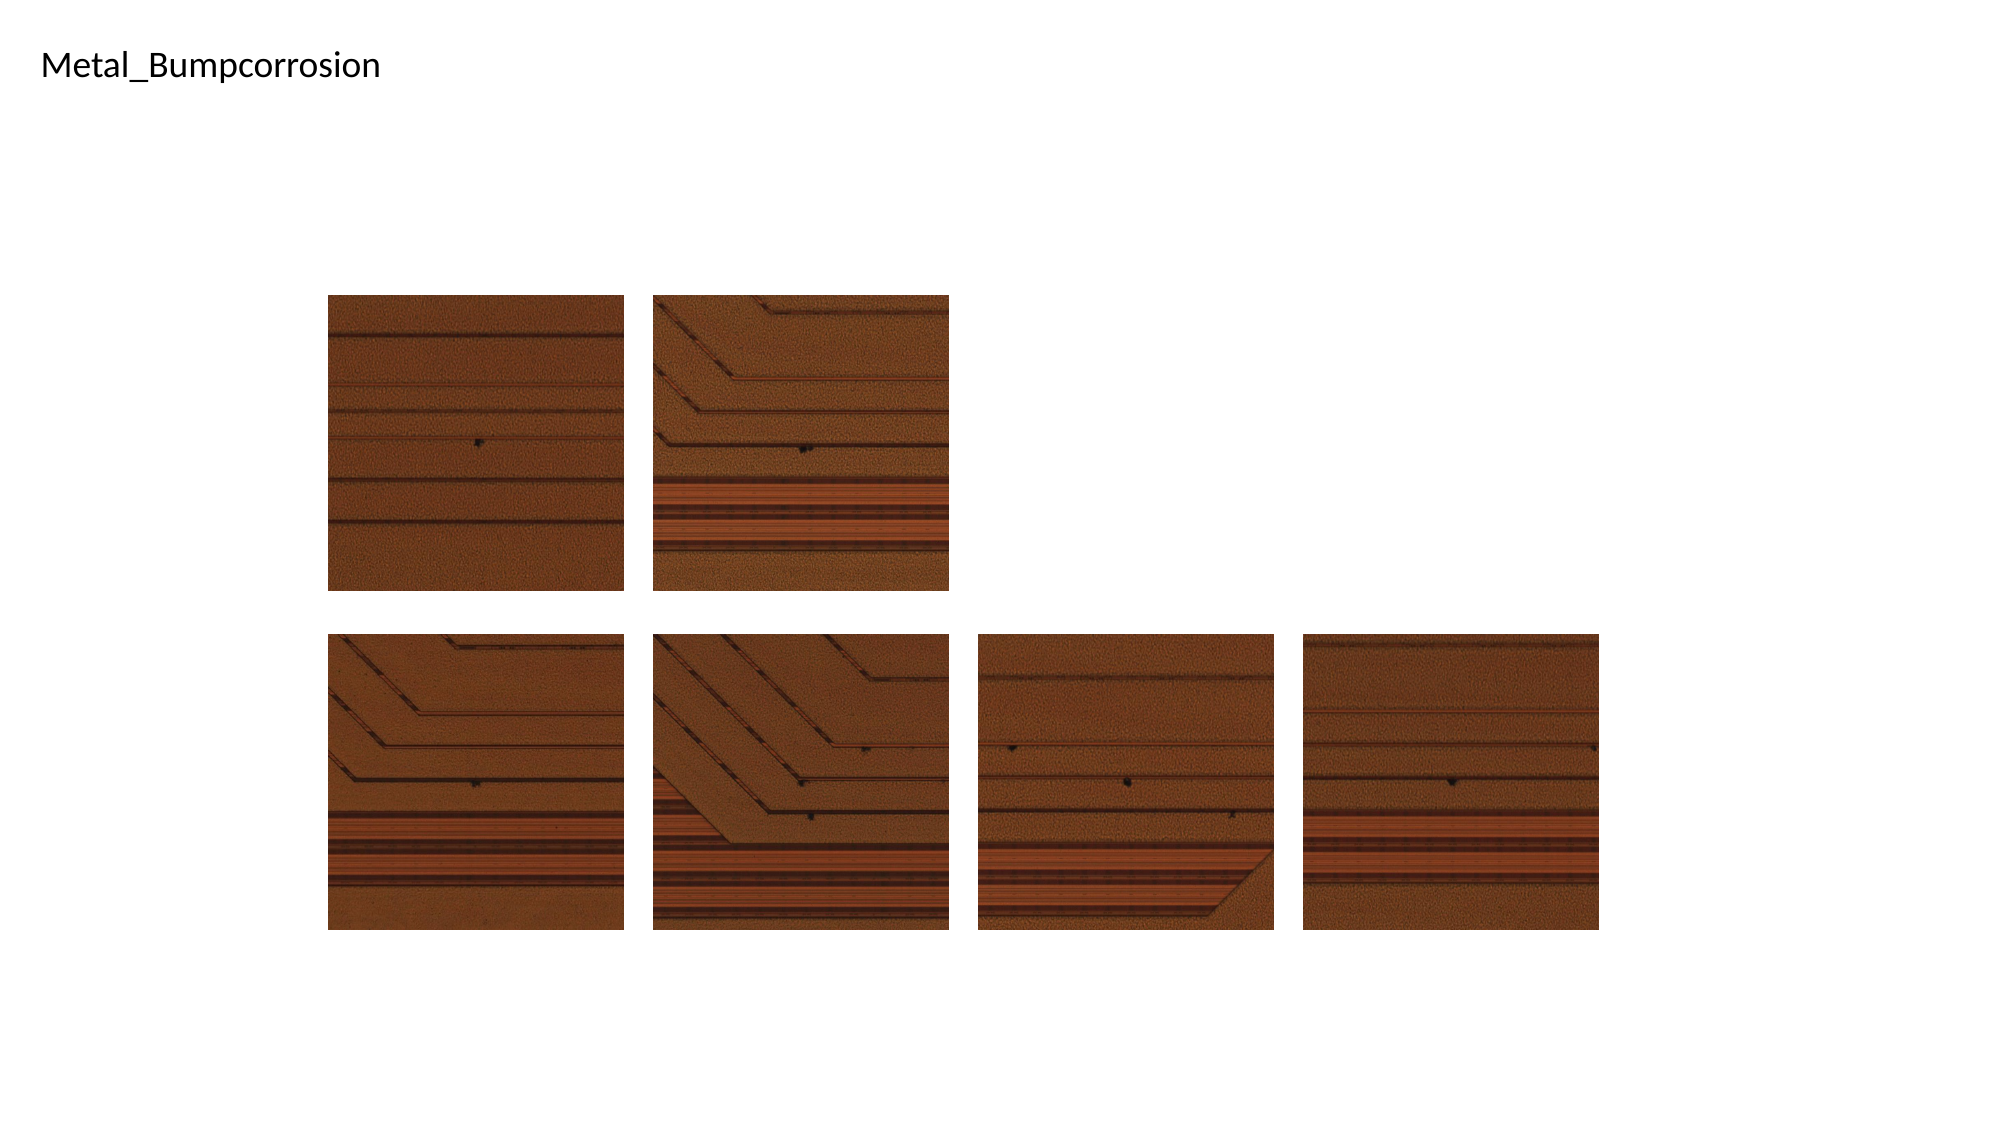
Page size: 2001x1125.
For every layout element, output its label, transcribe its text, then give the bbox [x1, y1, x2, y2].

picture [1303, 633, 1599, 930]
picture [653, 633, 949, 930]
text_box Metal_Bumpcorrosion [25, 32, 397, 92]
picture [328, 633, 624, 930]
picture [328, 295, 624, 591]
picture [653, 295, 949, 591]
picture [978, 633, 1274, 930]
